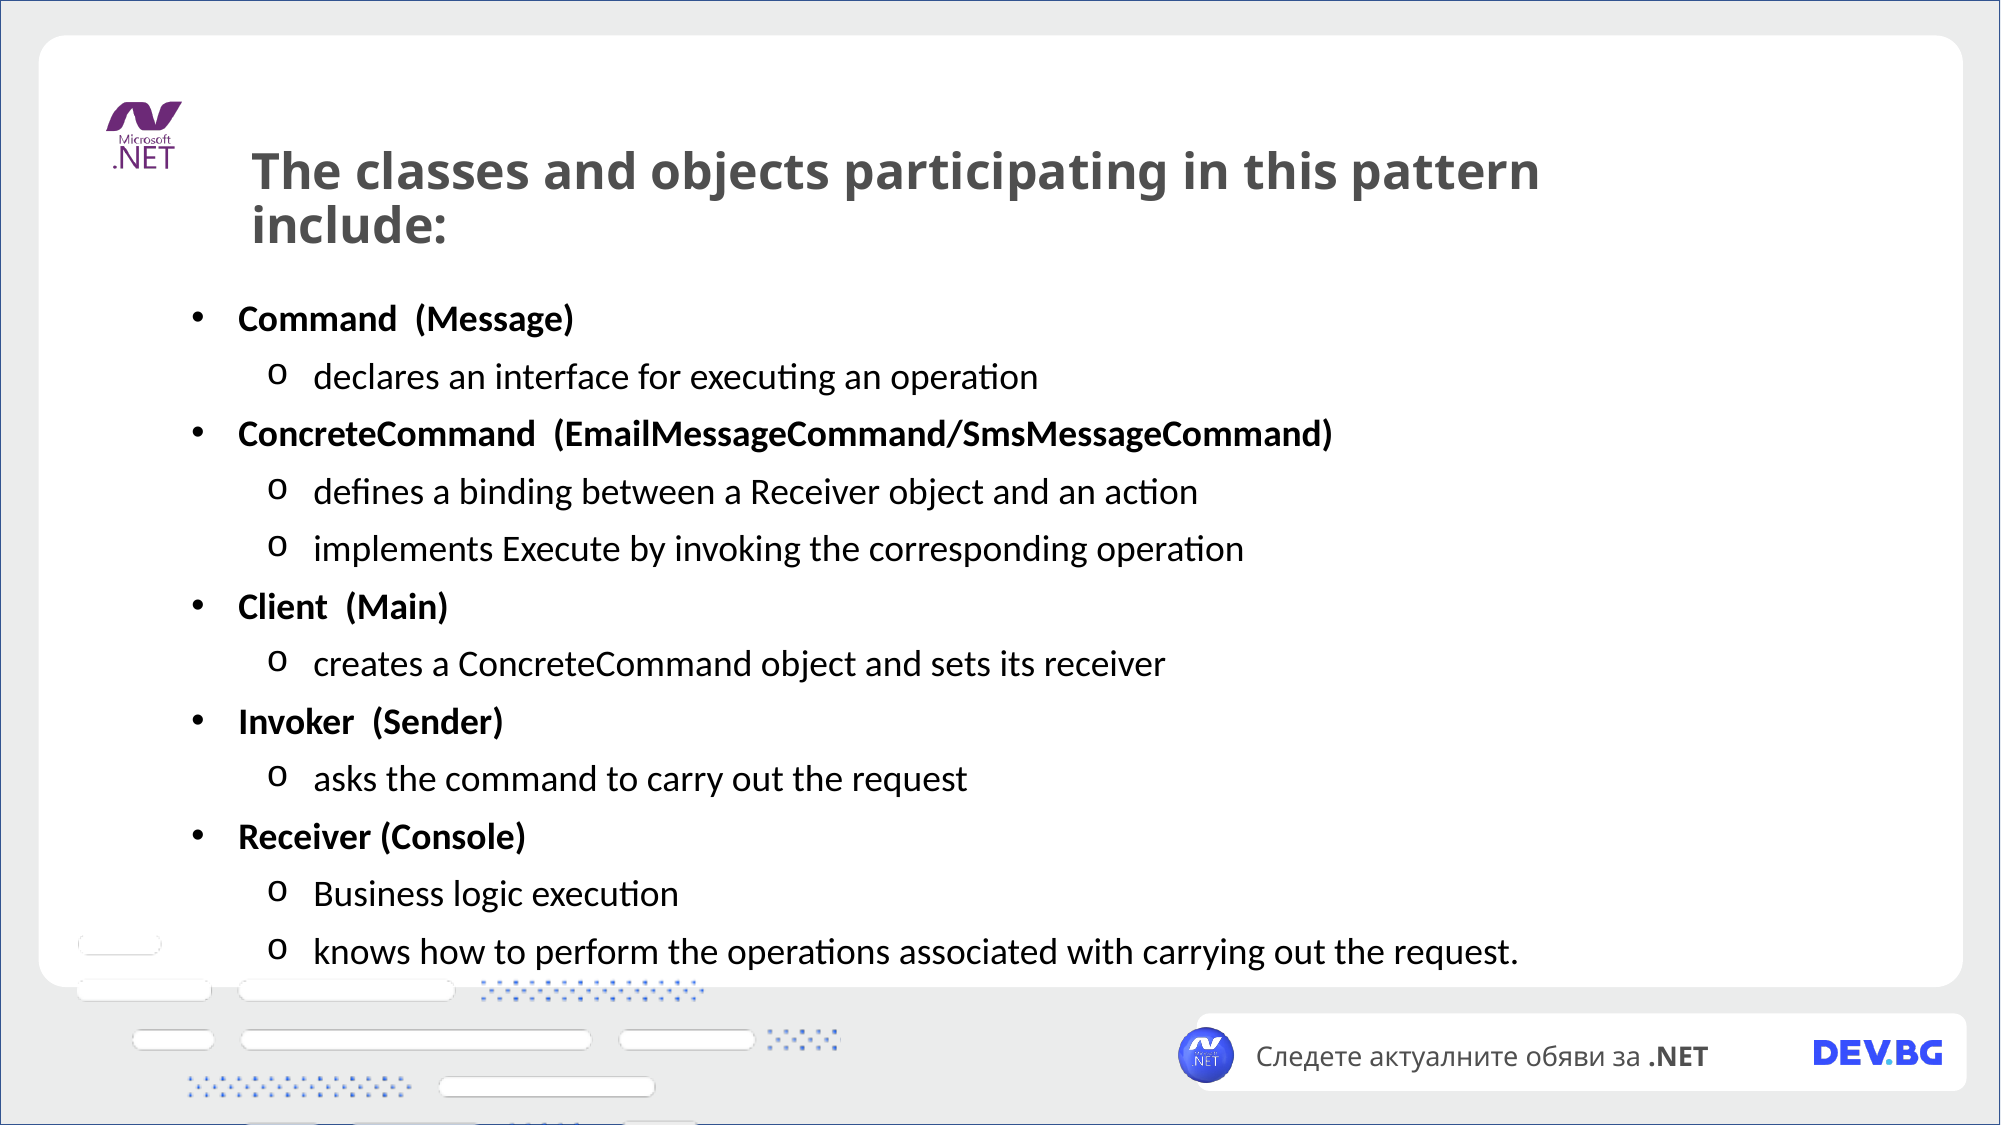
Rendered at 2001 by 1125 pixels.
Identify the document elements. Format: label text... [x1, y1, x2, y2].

picture [106, 101, 182, 169]
list The classes and objects participating in this pattern include: [236, 138, 1764, 285]
text_box Command (Message) declares an interface for executing an operation ConcreteCommand (EmailMessageCommand/SmsMessageCommand) defines a binding between a Receiver object and an action implements Execute by invoking the corresponding operation Client (Main) creates a ConcreteCommand object and sets its receiver Invoker (Sender) asks the command to carry out the request Receiver (Console) Business logic execution knows how to perform the operations associated with carrying out the request. [176, 286, 1824, 980]
picture [1814, 1040, 1942, 1065]
picture [1167, 1016, 1245, 1094]
